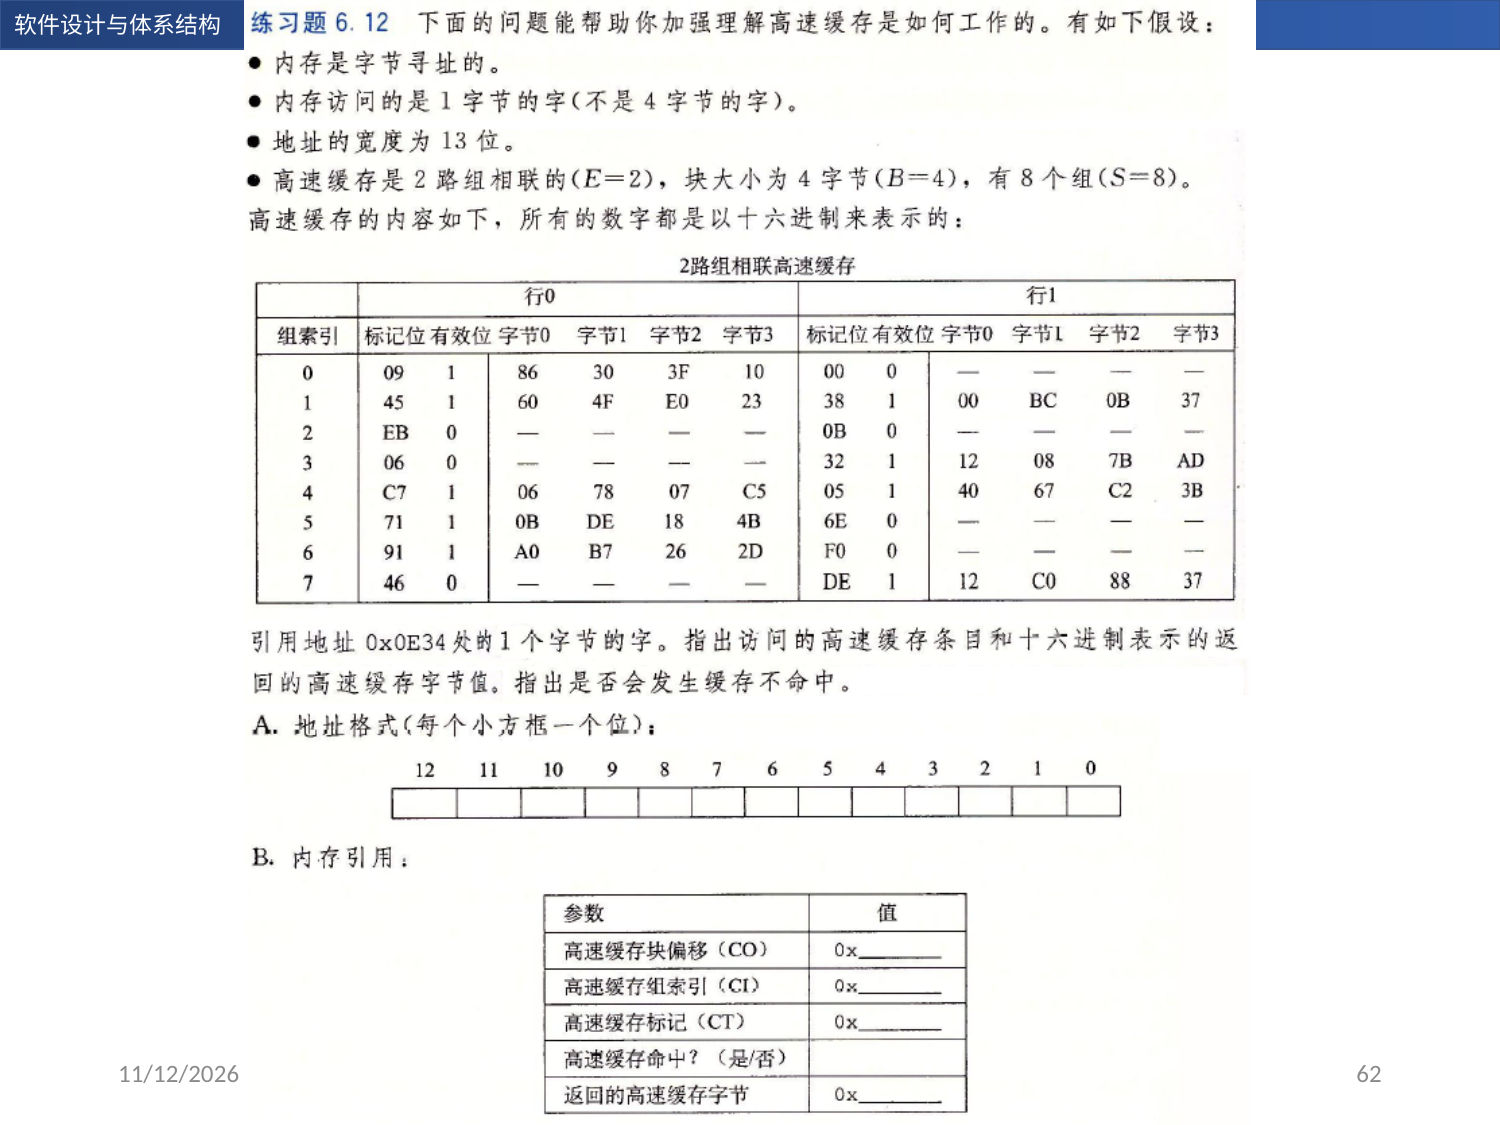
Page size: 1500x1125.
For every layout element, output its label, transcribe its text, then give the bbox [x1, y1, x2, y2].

picture [243, 0, 1256, 1125]
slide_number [103, 1042, 243, 1103]
slide_number 62 [1256, 1042, 1397, 1103]
